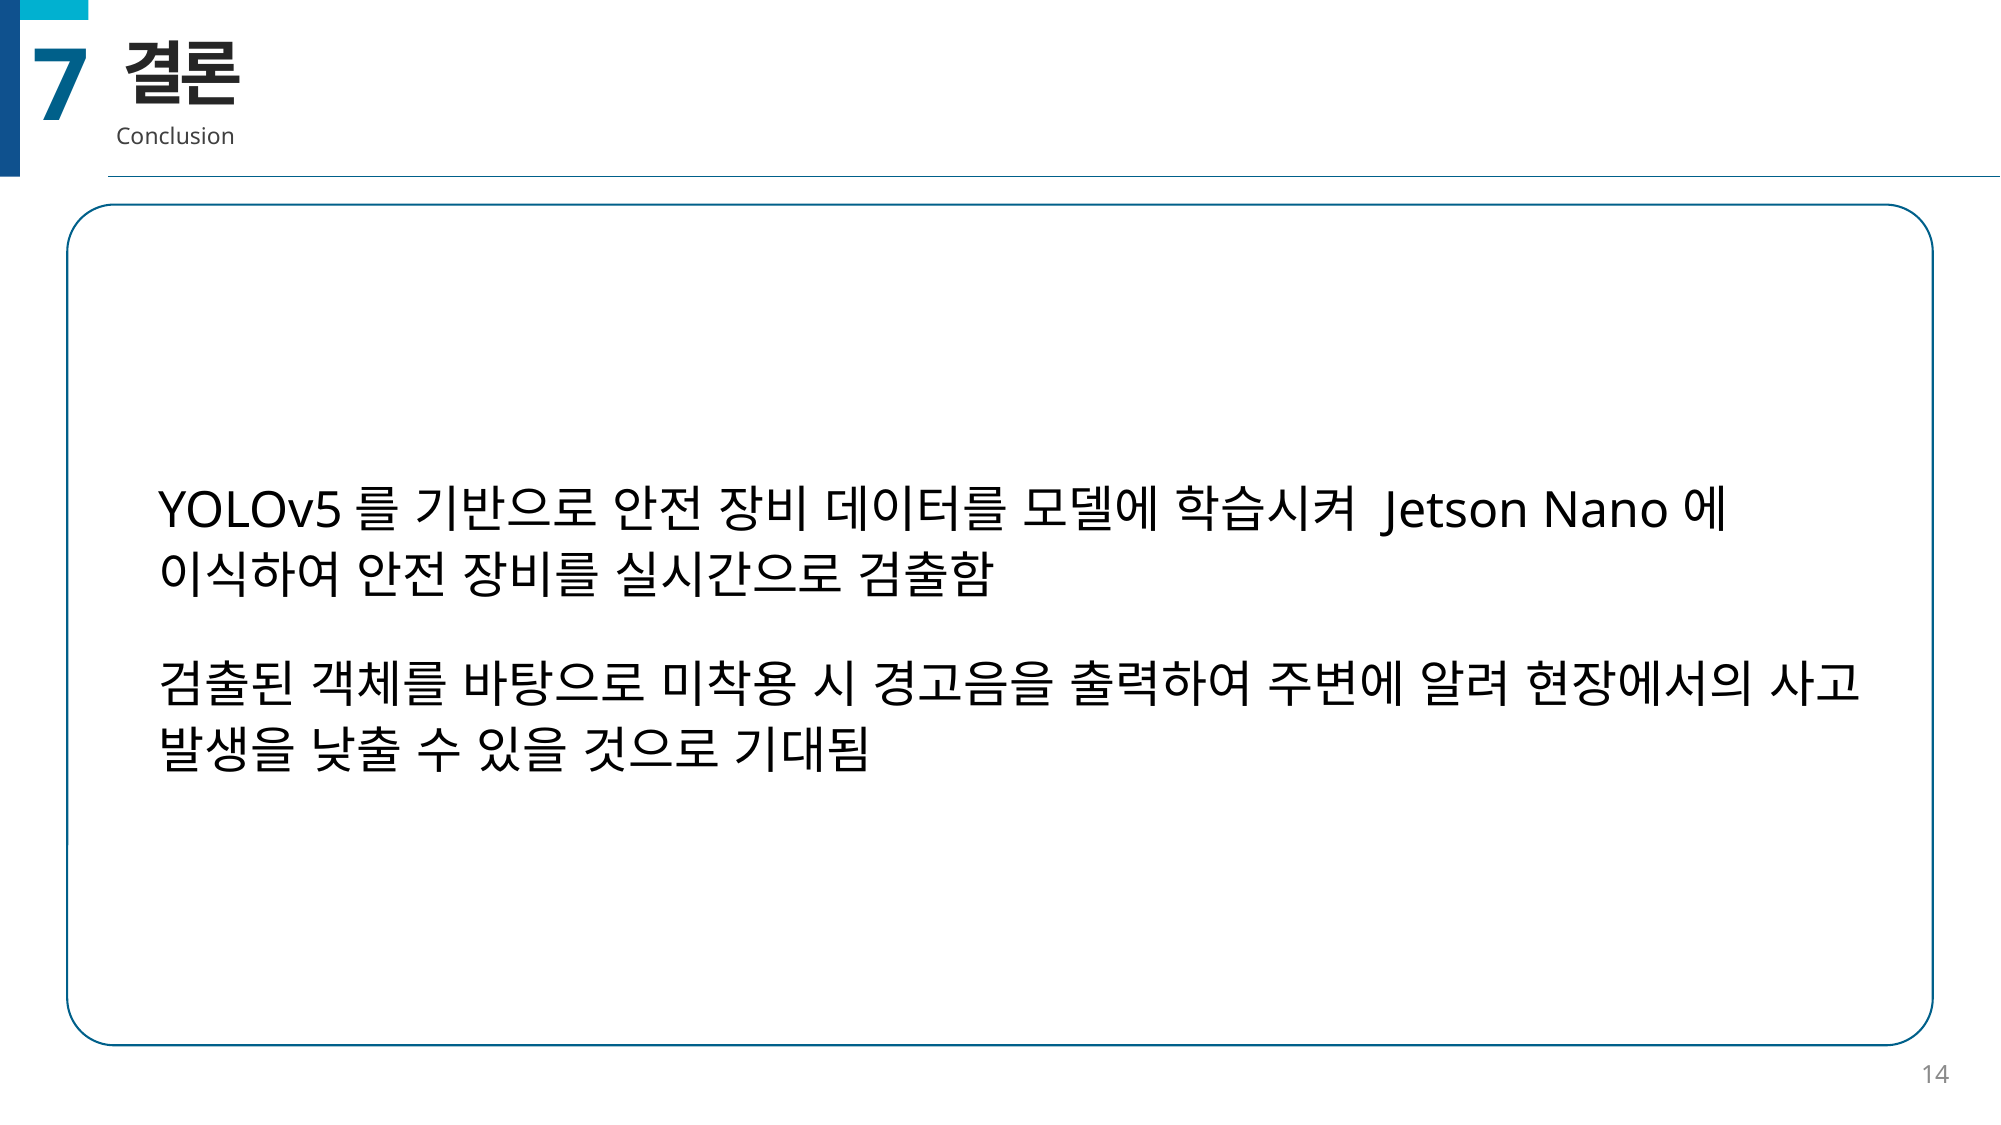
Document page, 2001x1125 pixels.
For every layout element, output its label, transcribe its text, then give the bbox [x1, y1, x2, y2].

text_box [66, 203, 1934, 1047]
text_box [0, 0, 979, 177]
slide_number 14 [1514, 1045, 1965, 1106]
text_box 검출된 객체를 바탕으로 미착용 시 경고음을 출력하여 주변에 알려 현장에서의 사고 발생을 낮출 수 있을 것으로 기대됨 [143, 639, 1885, 786]
